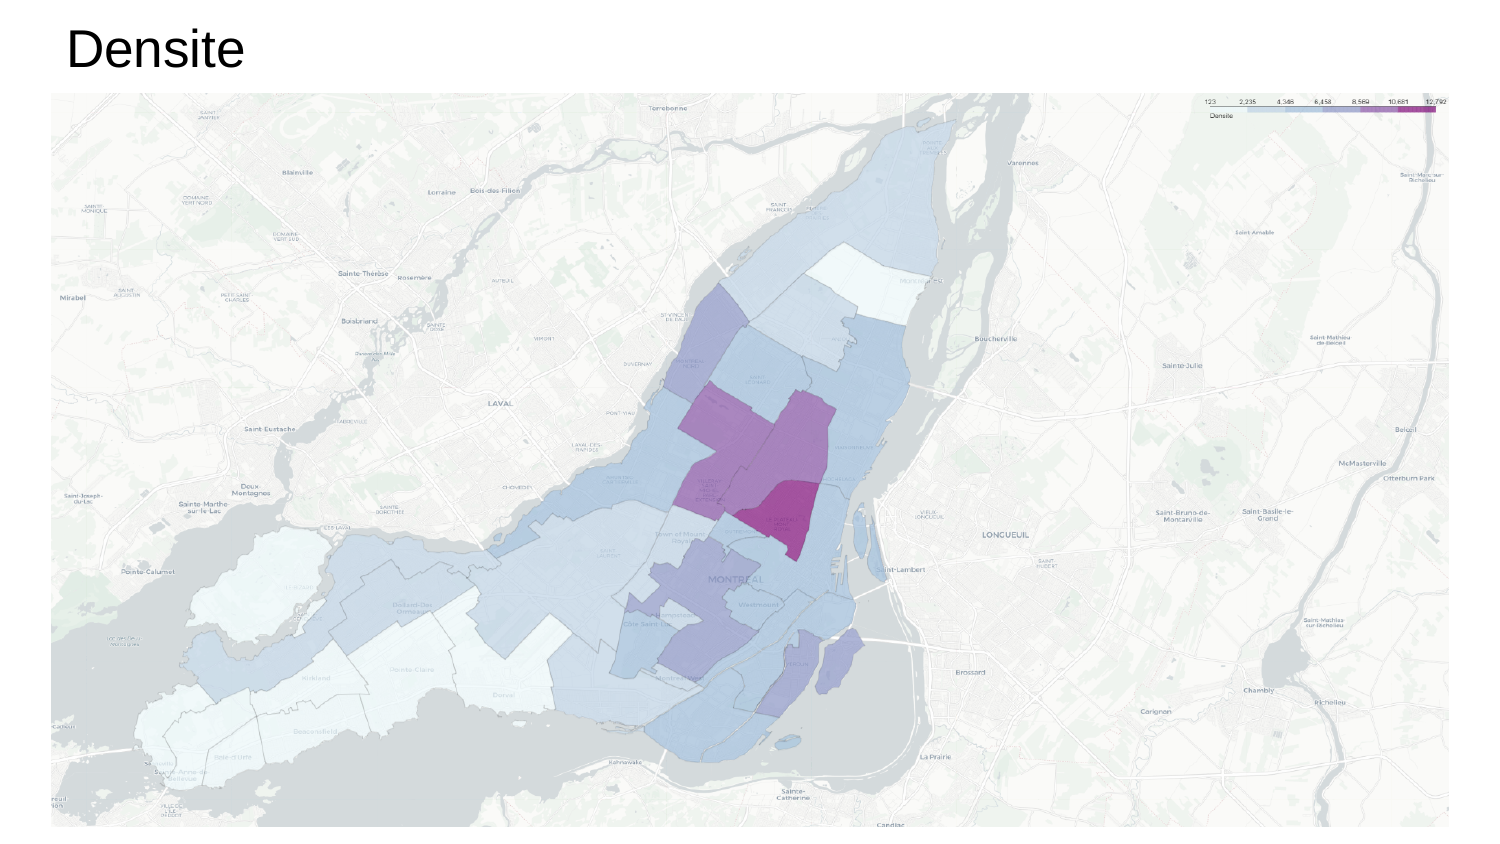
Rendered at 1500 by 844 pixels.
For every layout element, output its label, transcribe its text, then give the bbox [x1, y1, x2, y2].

picture [50, 93, 1450, 827]
title Densite [51, 0, 1449, 93]
